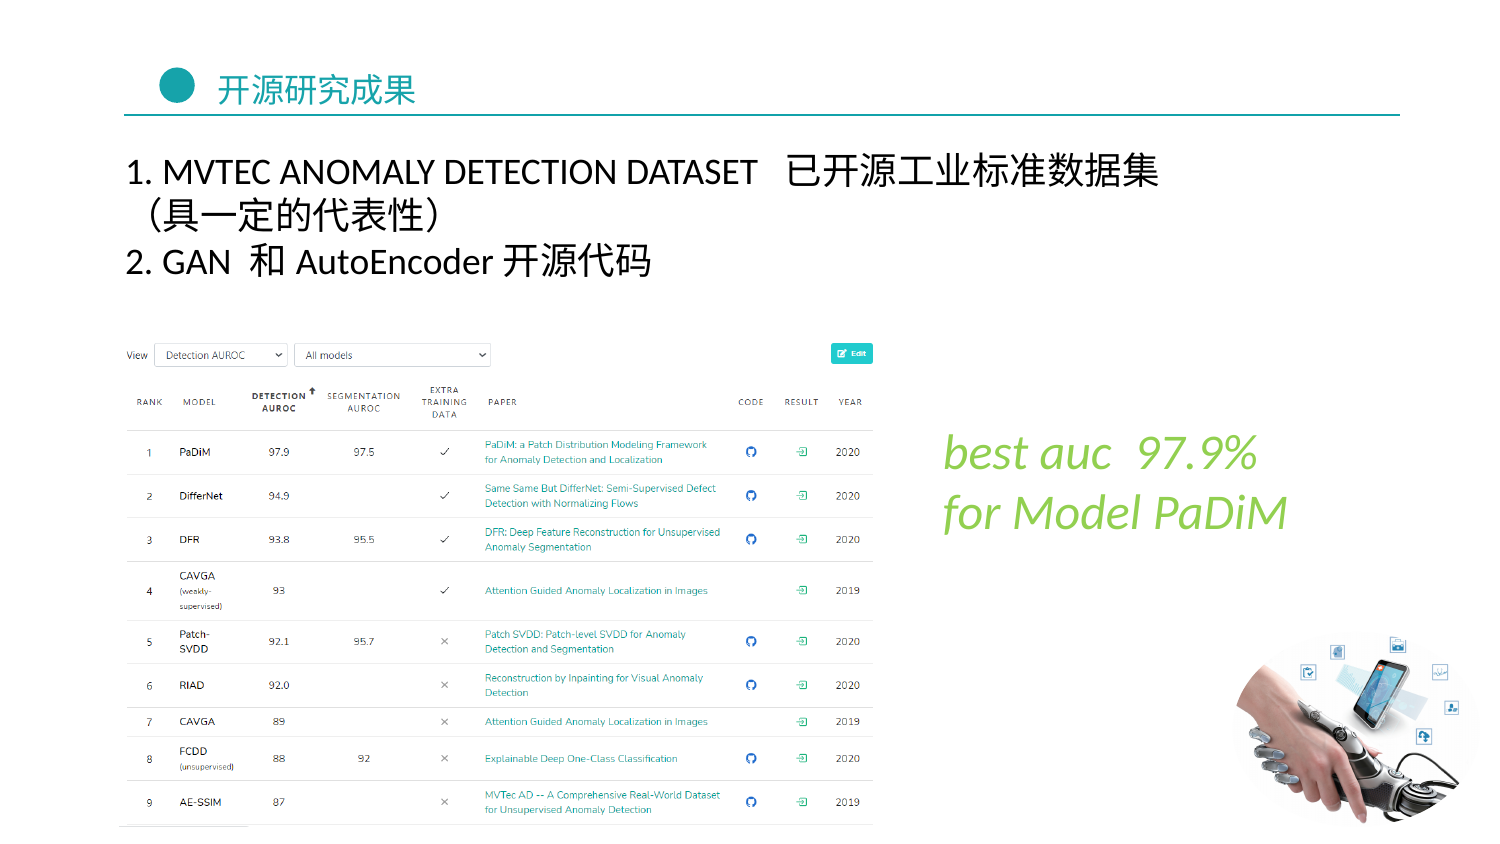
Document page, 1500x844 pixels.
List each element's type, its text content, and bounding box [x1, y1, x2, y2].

text_box 1. MVTEC ANOMALY DETECTION DATASET 已开源工业标准数据集（具一定的代表性） 2. GAN 和AutoEncoder开源代码 [110, 139, 1233, 335]
text_box best auc 97.9% for Model PaDiM [933, 411, 1310, 547]
text_box [1230, 629, 1482, 829]
picture [119, 325, 929, 827]
